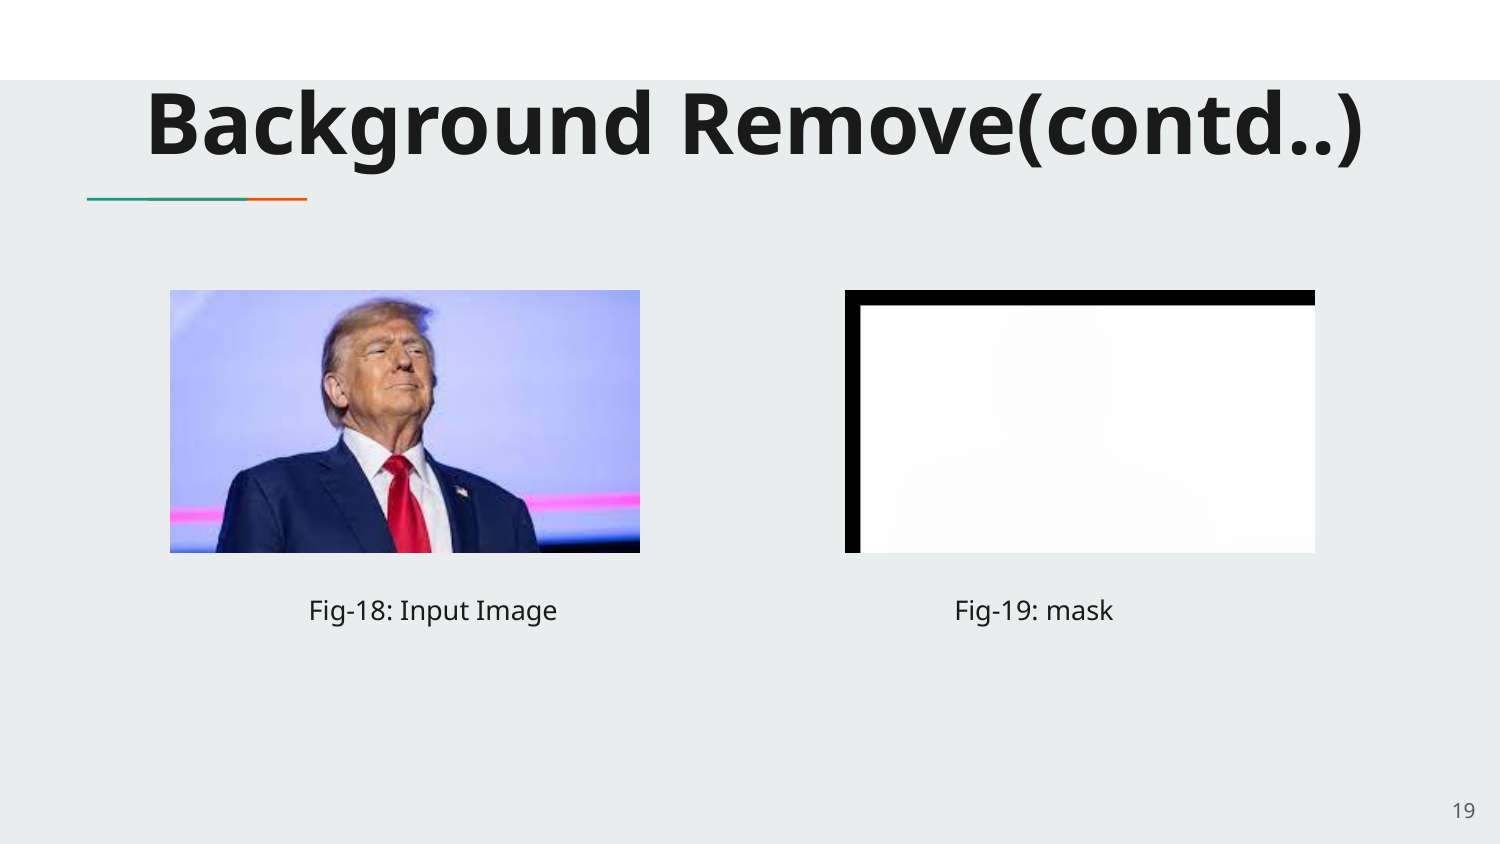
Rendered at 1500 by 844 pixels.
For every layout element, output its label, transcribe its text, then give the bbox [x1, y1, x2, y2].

text_box Fig-19: mask [939, 578, 1163, 642]
text_box Fig-18: Input Image [293, 578, 582, 642]
title Background Remove(contd..) [129, 54, 1391, 191]
picture [844, 290, 1315, 554]
slide_number ‹#› [1400, 779, 1491, 844]
picture [170, 290, 640, 554]
